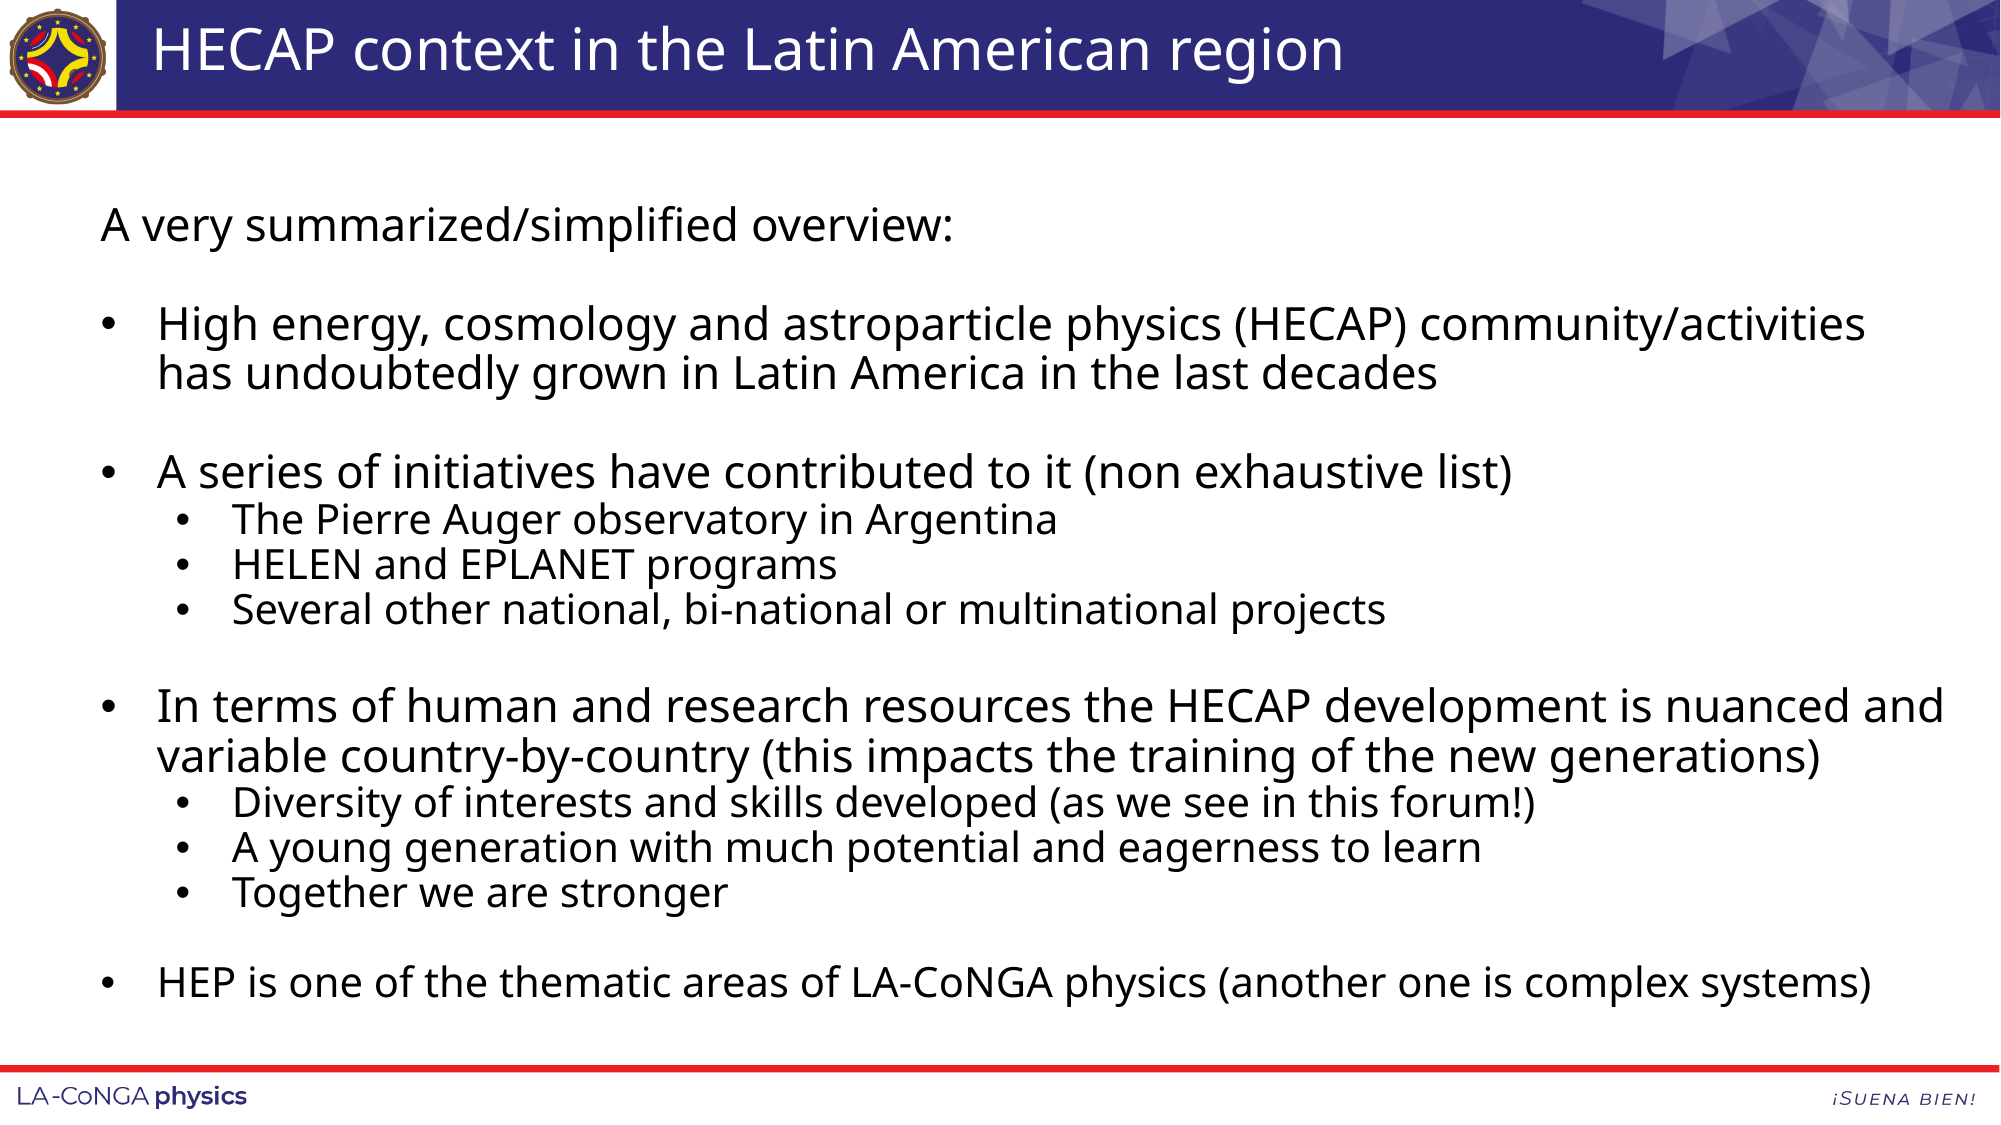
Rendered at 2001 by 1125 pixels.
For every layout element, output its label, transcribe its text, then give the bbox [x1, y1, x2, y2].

picture [15, 1082, 247, 1111]
picture [1535, 0, 2001, 110]
title HECAP context in the Latin American region [136, 12, 1862, 101]
picture [8, 7, 107, 106]
list A very summarized/simplified overview: High energy, cosmology and astroparticle physics (HECAP) community/activities has undoubtedly grown in Latin America in the last decades A series of initiatives have contributed to it (non exhaustive list) The Pierre Auger observatory in Argentina HELEN and EPLANET programs Several other national, bi-national or multinational projects In terms of human and research resources the HECAP development is nuanced and variable country-by-country (this impacts the training of the new generations) Diversity of interests and skills developed (as we see in this forum!) A young generation with much potential and eagerness to learn Together we are stronger HEP is one of the thematic areas of LA-CoNGA physics (another one is complex systems) [85, 144, 1970, 989]
picture [1829, 1089, 1980, 1109]
